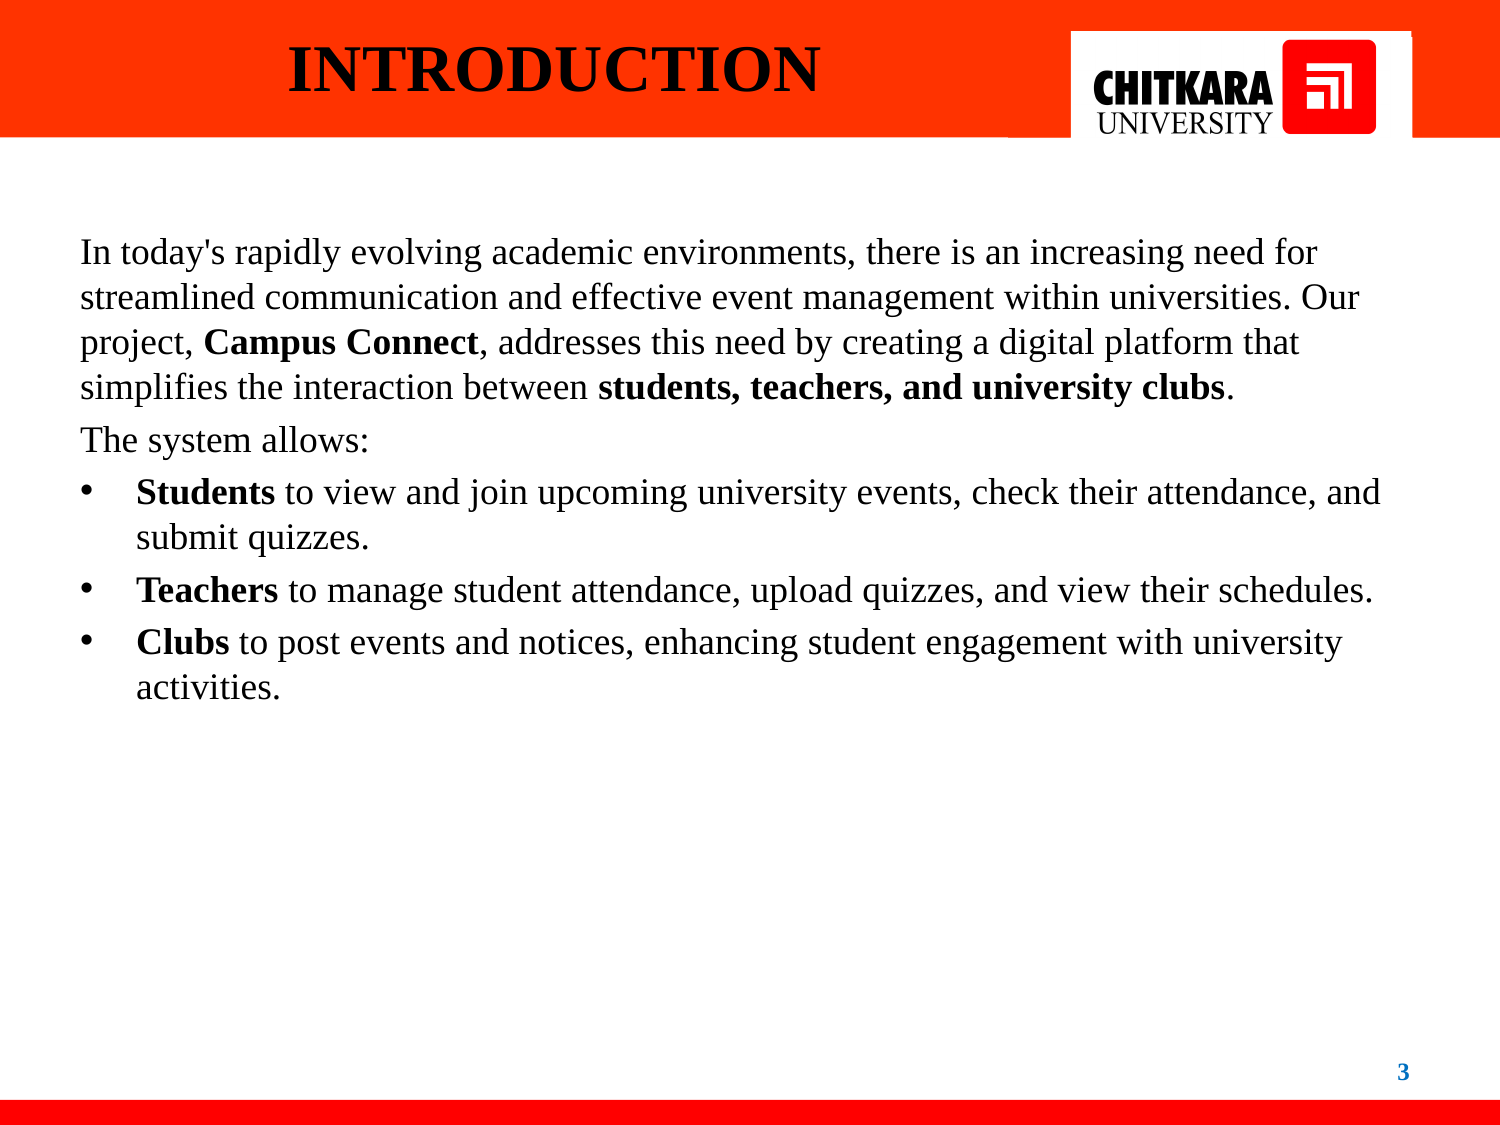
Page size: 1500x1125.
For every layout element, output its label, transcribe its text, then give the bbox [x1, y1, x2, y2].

text_box INTRODUCTION [112, 17, 998, 113]
slide_number 3 [1074, 1040, 1425, 1101]
picture [1074, 37, 1391, 138]
list In today's rapidly evolving academic environments, there is an increasing need for streamlined communication and effective event management within universities. Our project, Campus Connect, addresses this need by creating a digital platform that simplifies the interaction between students, teachers, and university clubs. The system allows: Students to view and join upcoming university events, check their attendance, and submit quizzes. Teachers to manage student attendance, upload quizzes, and view their schedules. Clubs to post events and notices, enhancing student engagement with university activities. [64, 219, 1415, 1071]
